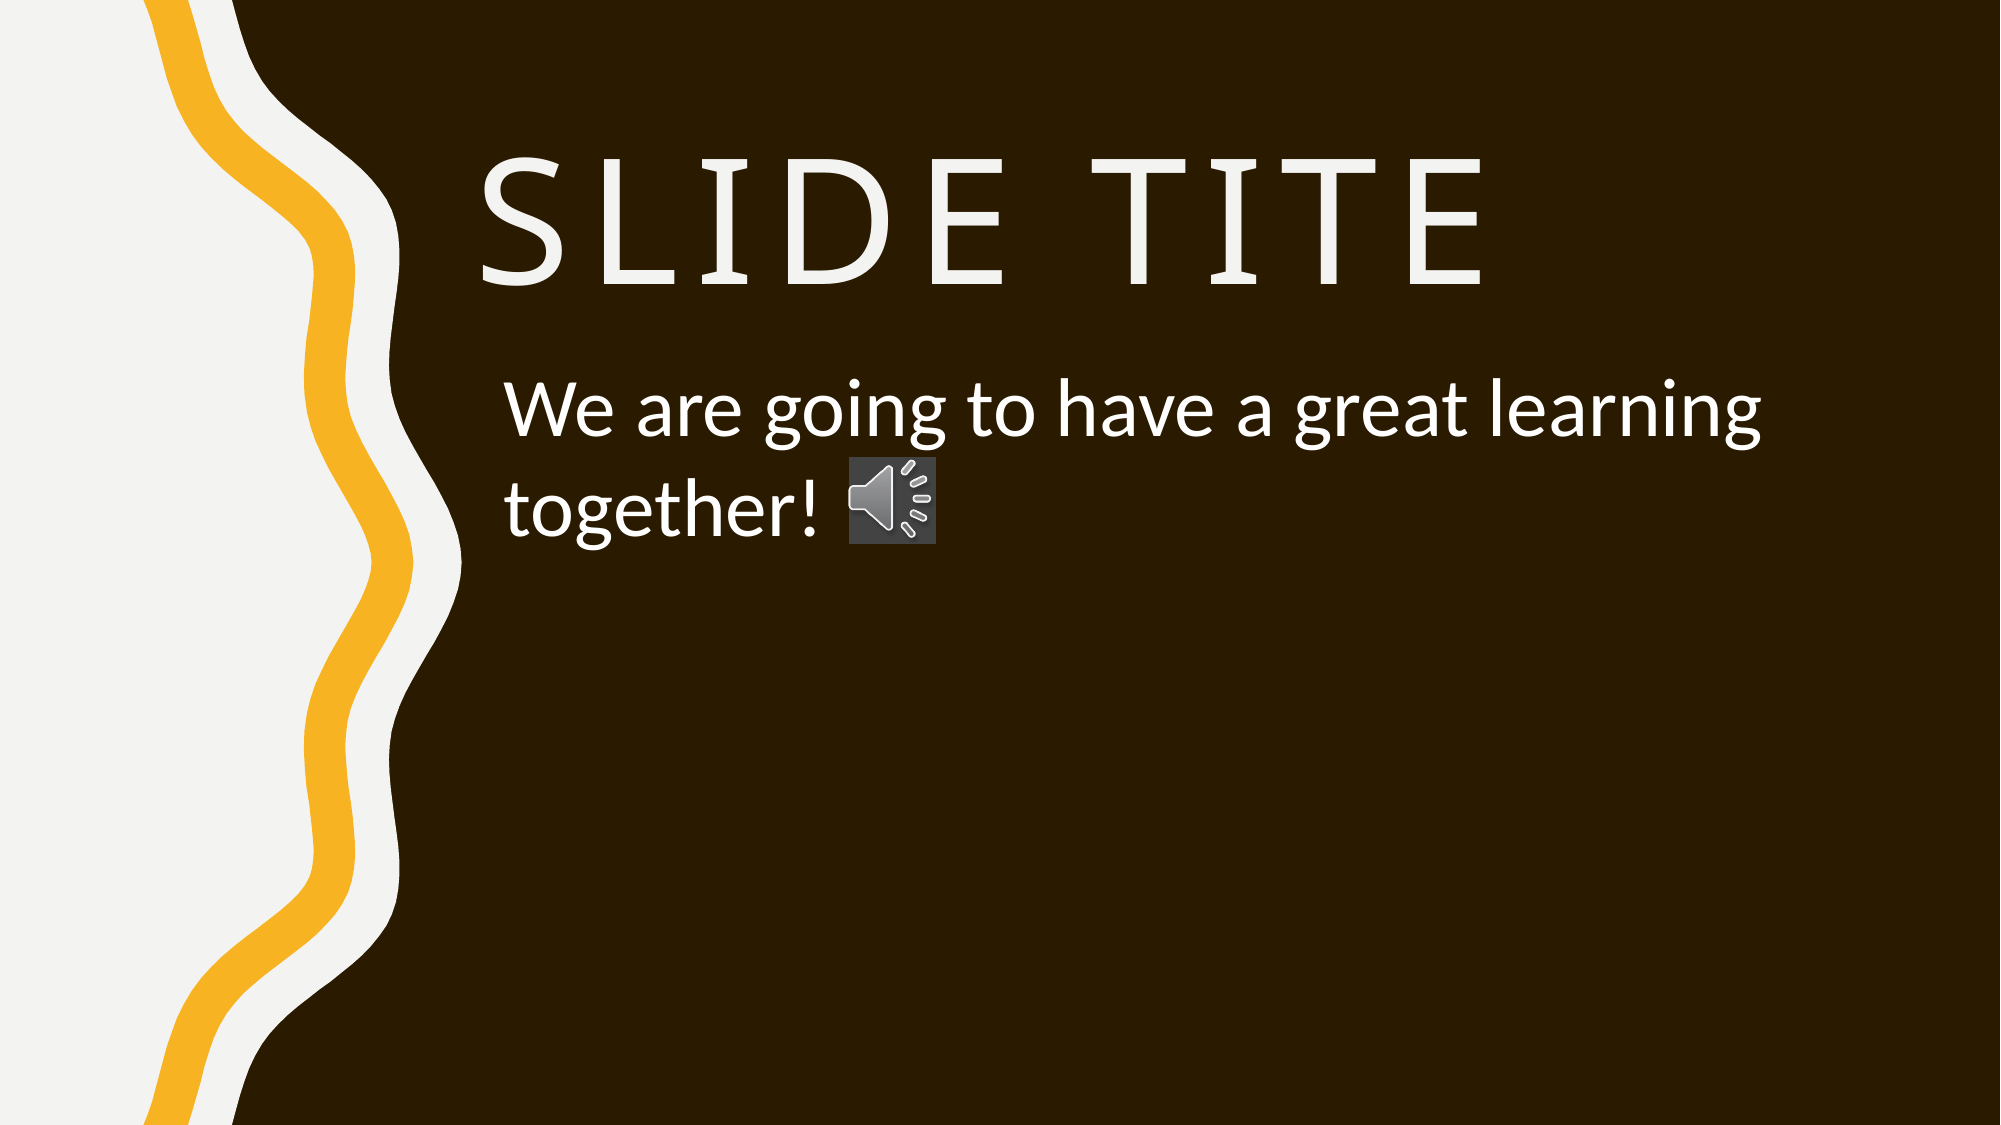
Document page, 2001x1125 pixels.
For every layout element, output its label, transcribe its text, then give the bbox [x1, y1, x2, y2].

text_box We are going to have a great learning together! [489, 345, 1969, 561]
picture [847, 456, 937, 545]
title Slide Tite [459, 124, 1803, 330]
